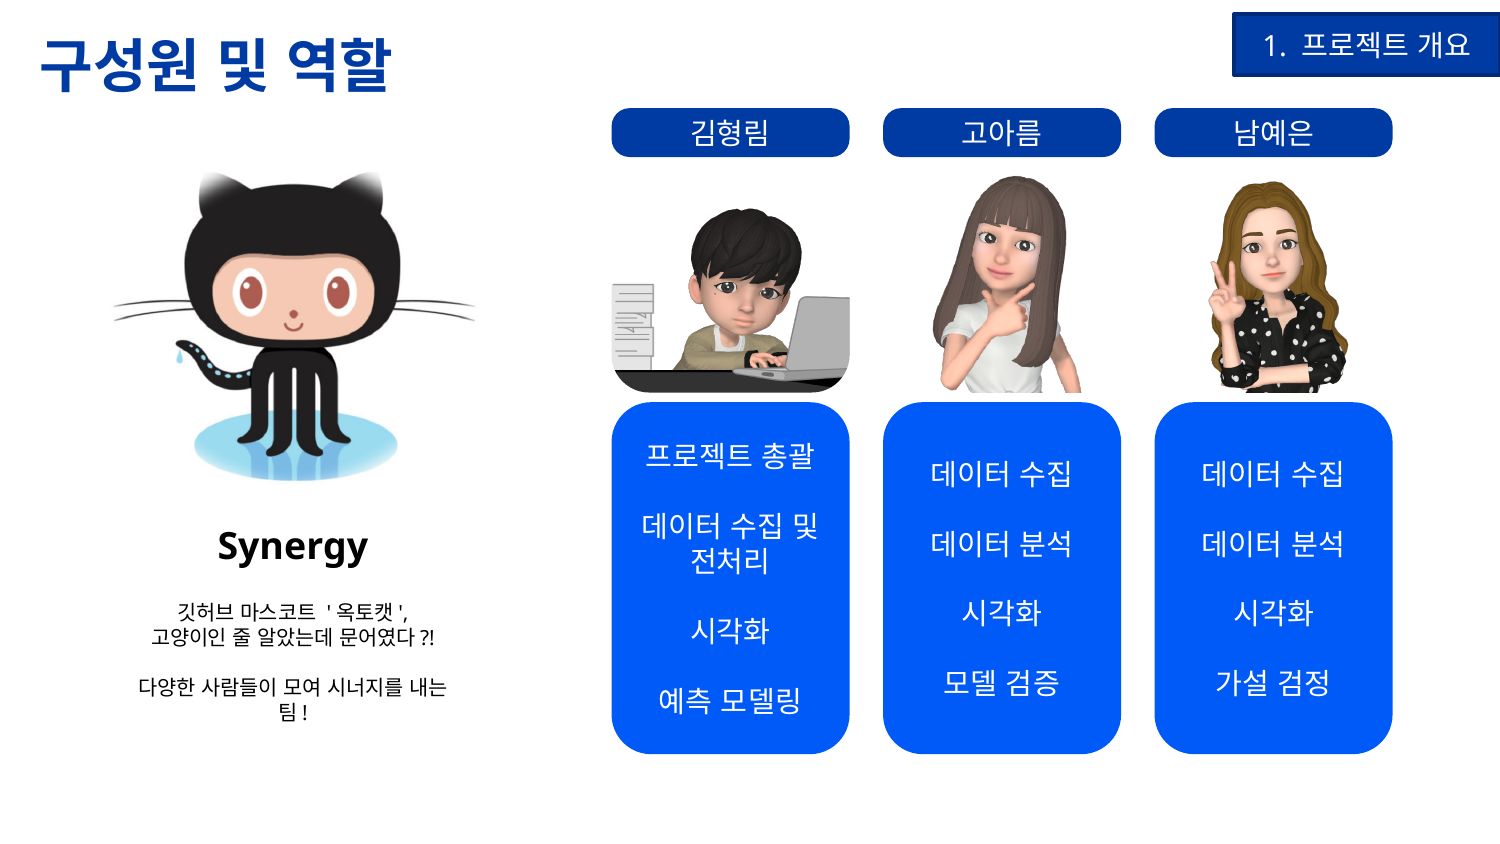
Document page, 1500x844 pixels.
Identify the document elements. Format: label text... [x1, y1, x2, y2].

picture [894, 166, 1122, 393]
text_box Synergy 깃허브 마스코트 '옥토캣', 고양이인 줄 알았는데 문어였다?! 다양한 사람들이 모여 시너지를 내는 팀! [107, 515, 479, 715]
text_box 데이터 수집 데이터 분석 시각화 가설 검정 [1152, 401, 1395, 757]
text_box 프로젝트 총괄 데이터 수집 및 전처리 시각화 예측 모델링 [609, 400, 852, 757]
text_box 고아름 [880, 106, 1124, 160]
text_box 김형림 [609, 106, 852, 160]
text_box 1. 프로젝트 개요 [1232, 12, 1500, 77]
text_box [609, 164, 852, 395]
text_box 남예은 [1152, 106, 1395, 160]
title 구성원 및 역할 [24, 14, 1291, 109]
text_box 데이터 수집 데이터 분석 시각화 모델 검증 [880, 402, 1124, 757]
picture [1166, 166, 1393, 394]
picture [96, 144, 489, 507]
